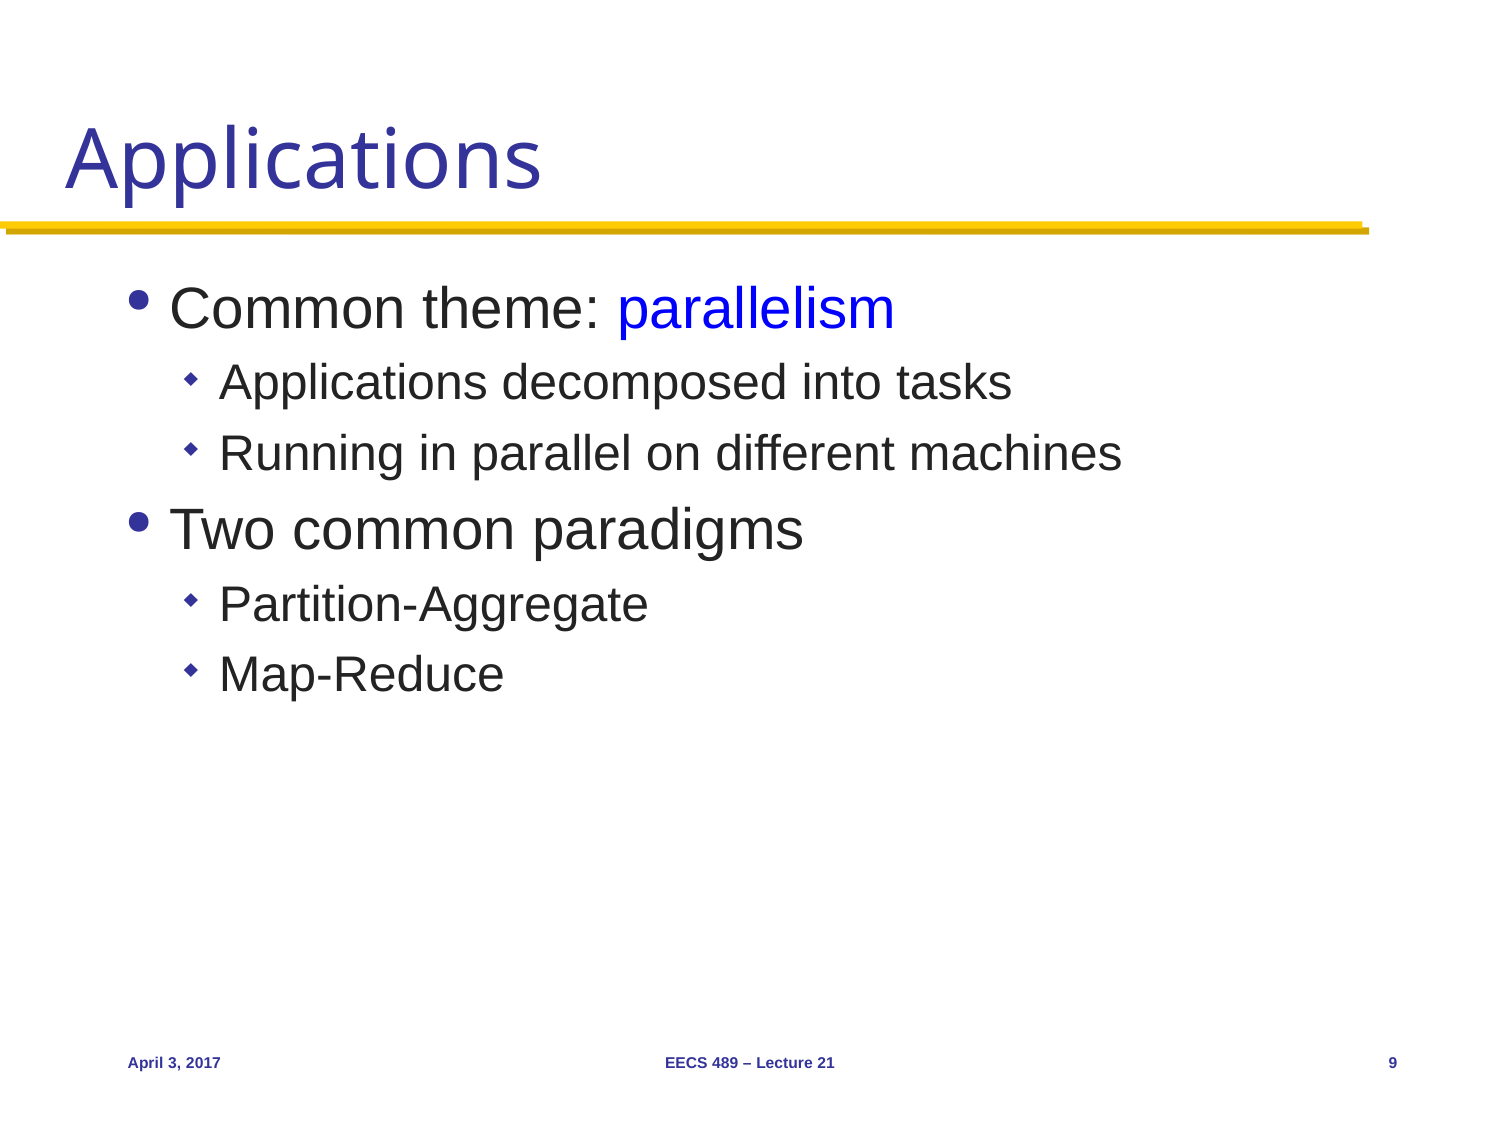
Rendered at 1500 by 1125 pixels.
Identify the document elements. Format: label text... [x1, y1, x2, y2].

slide_number 9 [1312, 1024, 1413, 1101]
title Applications [49, 24, 1451, 213]
list Common theme: parallelism Applications decomposed into tasks Running in parallel on different machines Two common paradigms Partition-Aggregate Map-Reduce [112, 262, 1413, 988]
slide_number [112, 1024, 426, 1101]
footer EECS 489 – Lecture 21 [512, 1024, 988, 1101]
